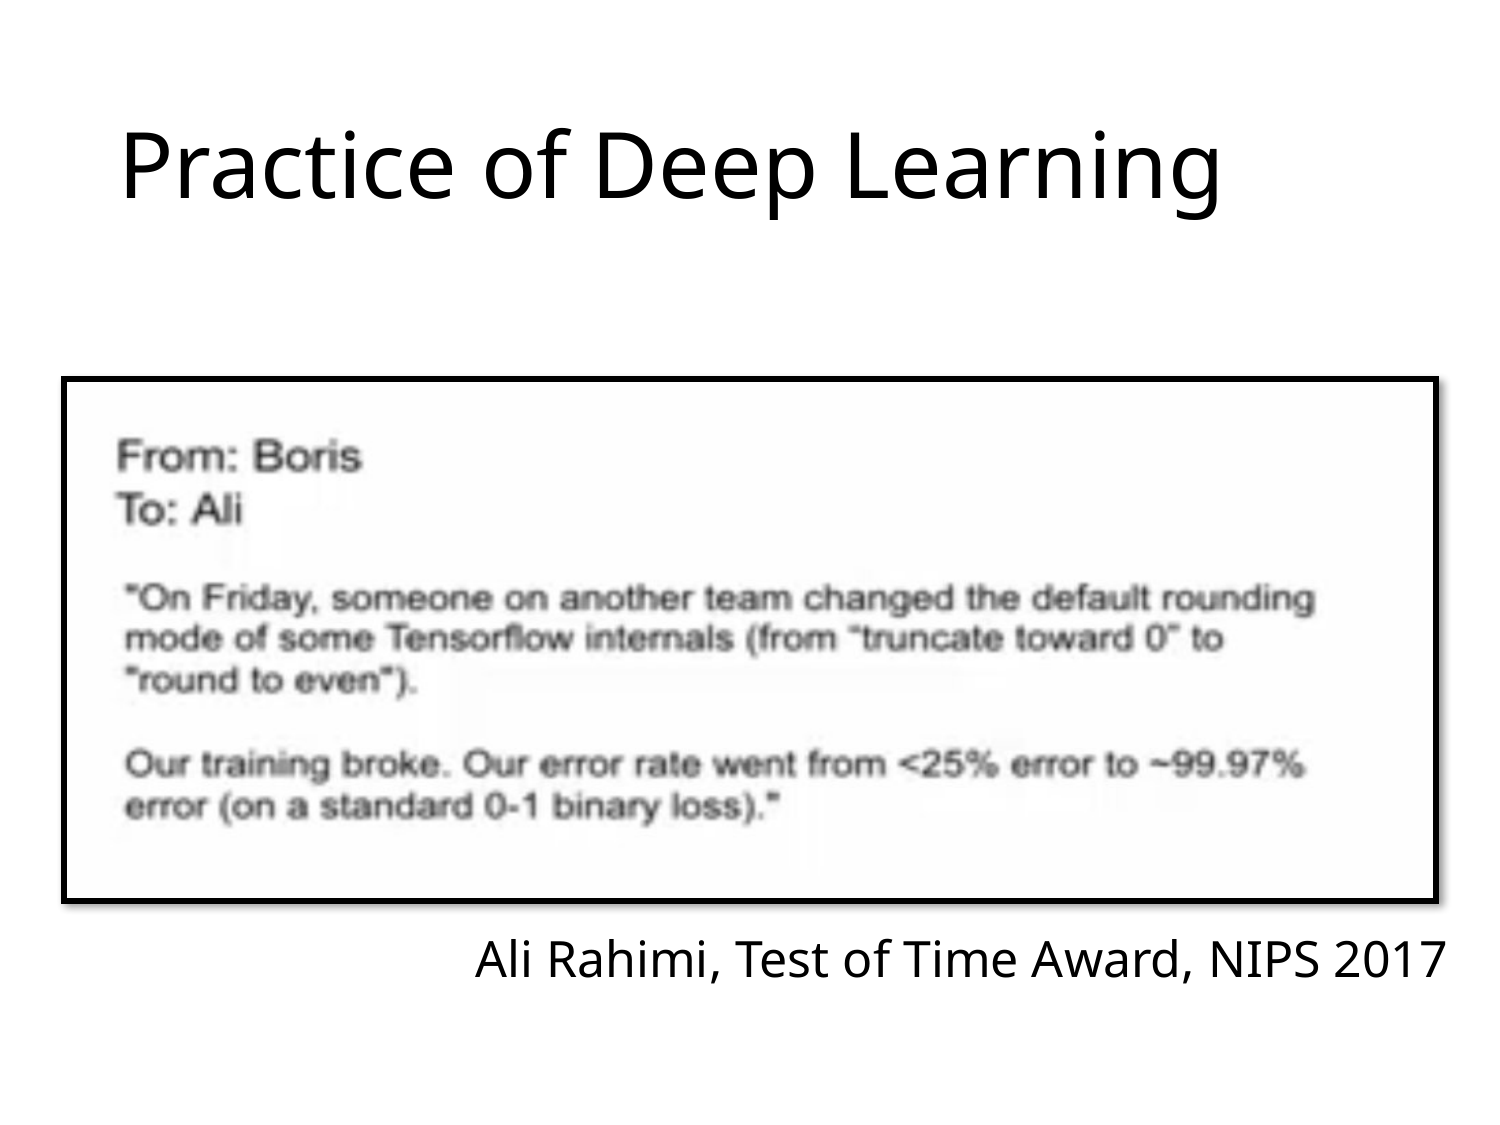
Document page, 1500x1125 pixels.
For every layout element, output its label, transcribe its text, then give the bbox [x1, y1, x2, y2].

title Practice of Deep Learning [103, 59, 1397, 278]
picture [66, 382, 1434, 898]
text_box Ali Rahimi, Test of Time Award, NIPS 2017 [460, 919, 1464, 995]
